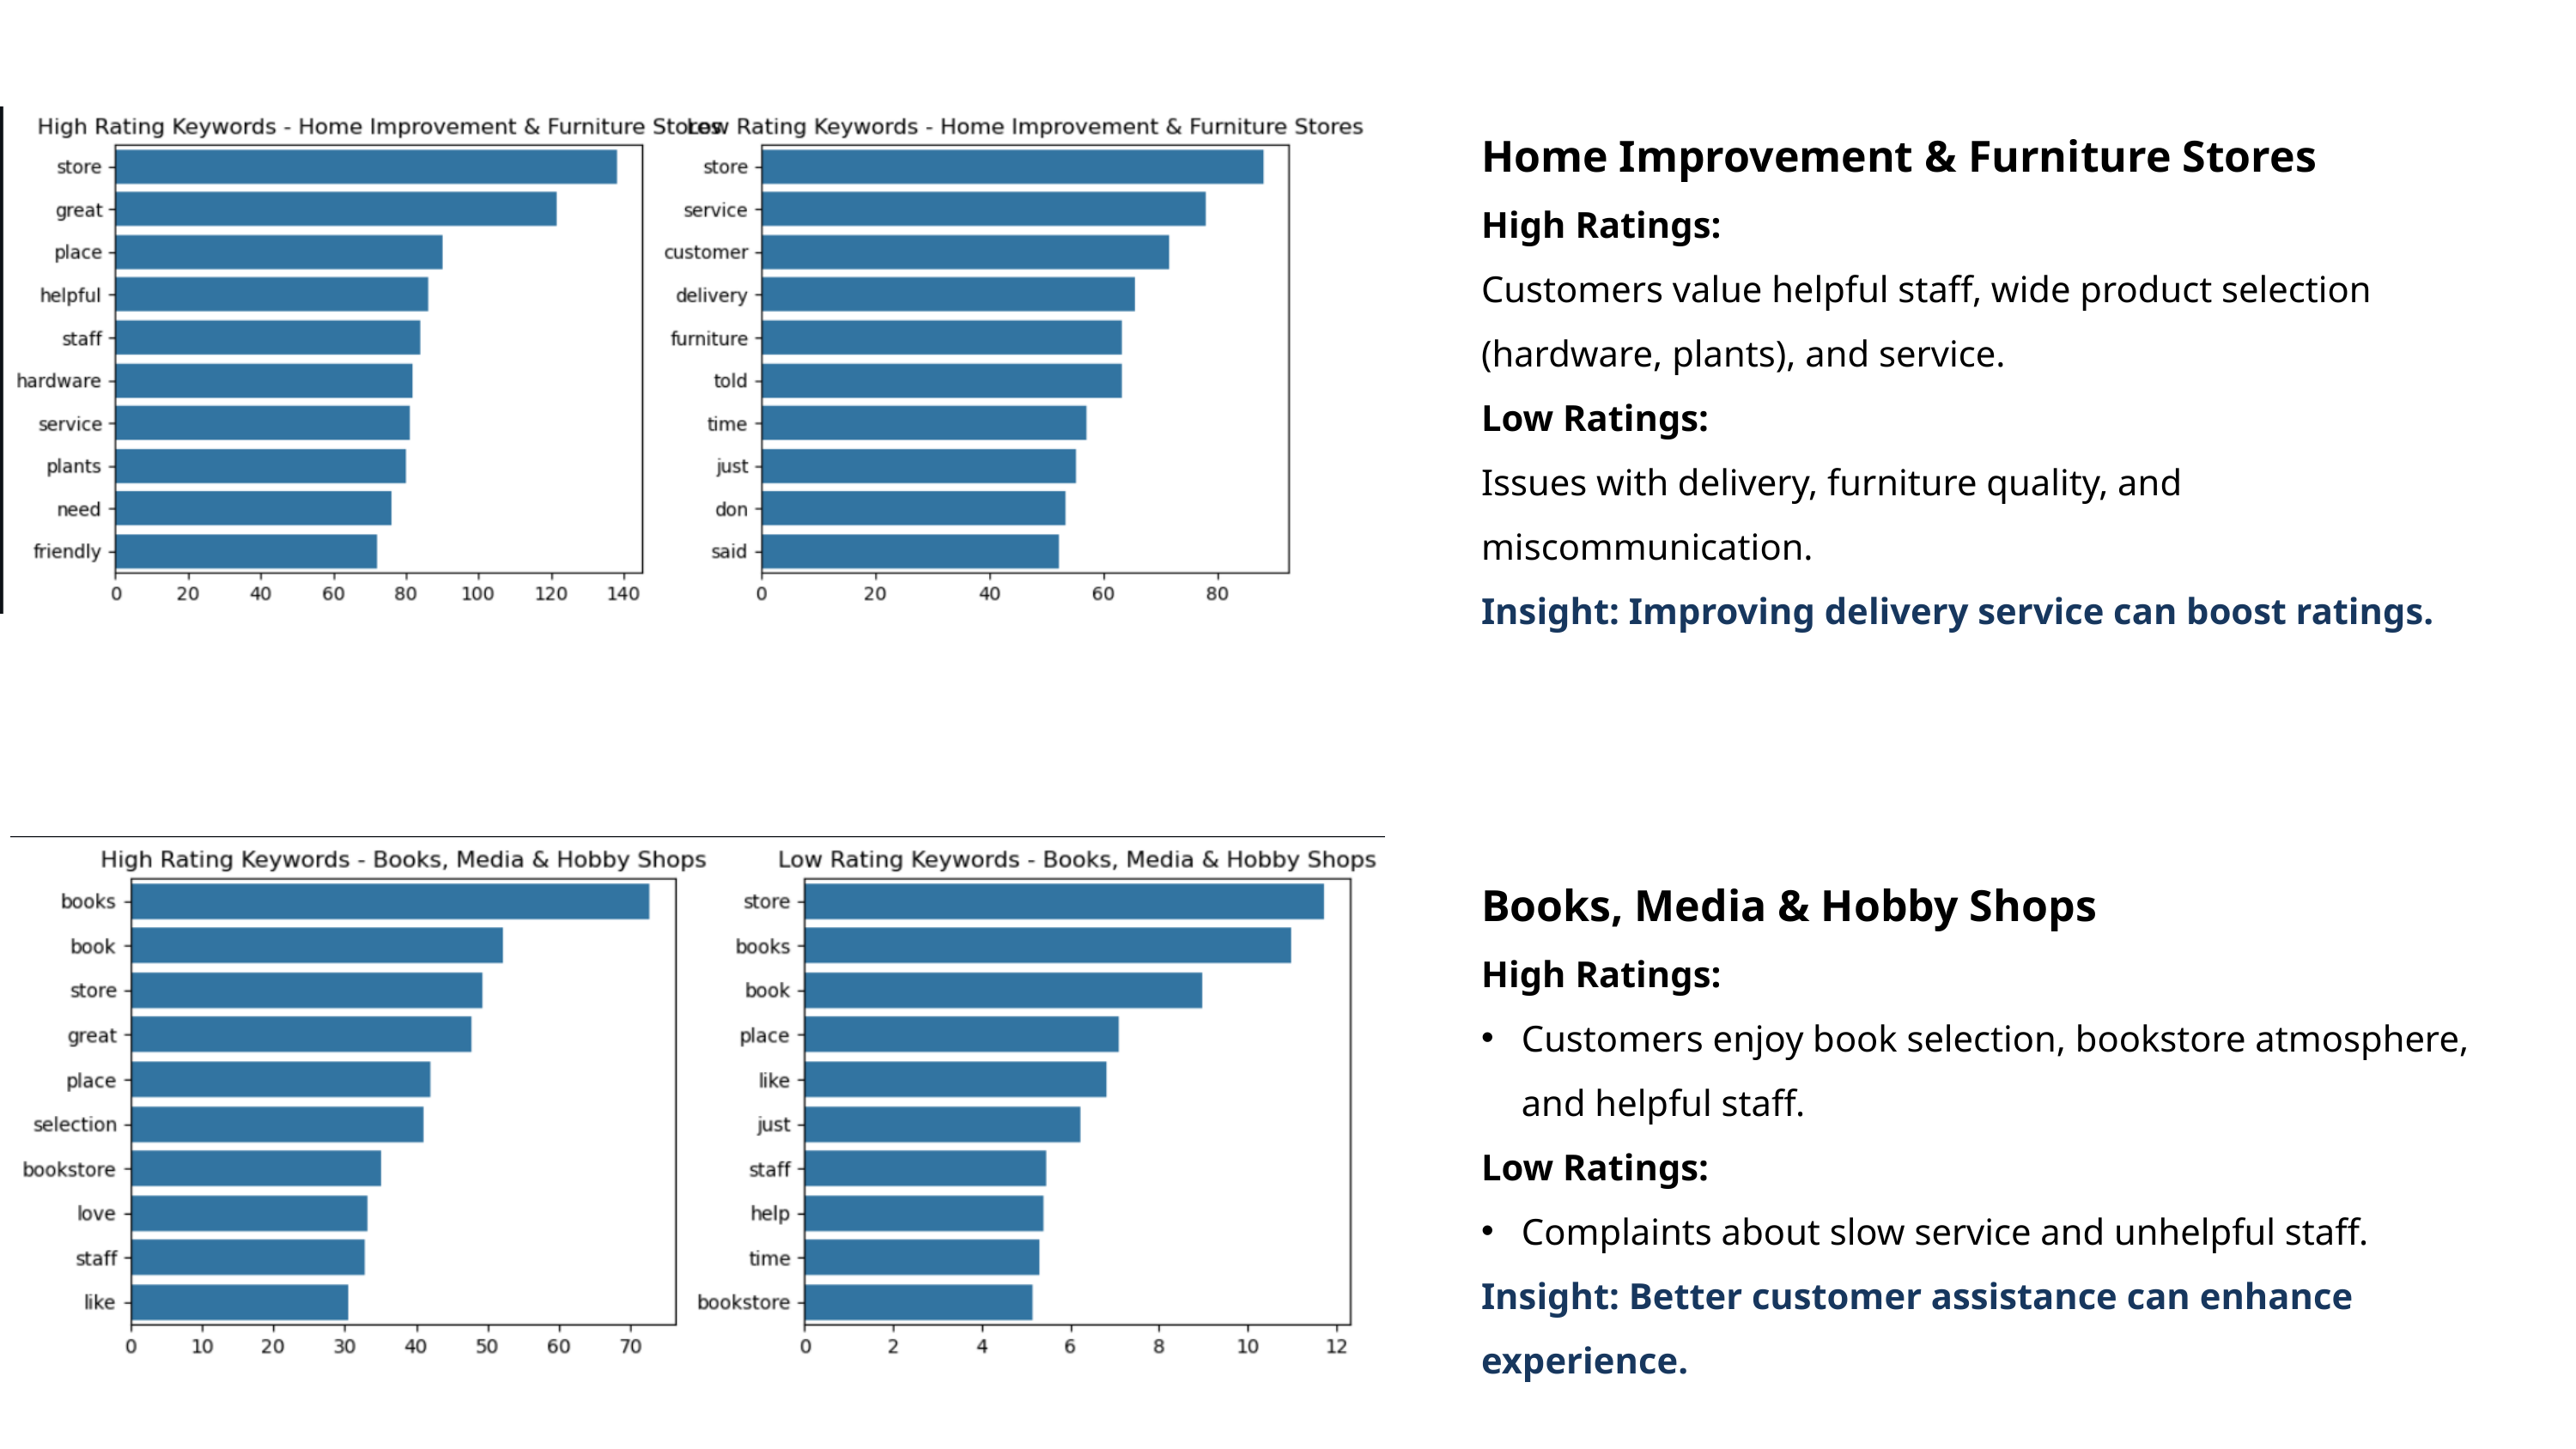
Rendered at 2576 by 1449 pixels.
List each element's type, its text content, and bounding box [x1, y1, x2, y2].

text_box Home Improvement & Furniture Stores High Ratings: Customers value helpful staff, wide product selection (hardware, plants), and service. Low Ratings: Issues with delivery, furniture quality, and miscommunication. Insight: Improving delivery service can boost ratings. [1468, 97, 2503, 638]
text_box Books, Media & Hobby Shops High Ratings: Customers enjoy book selection, bookstore atmosphere, and helpful staff. Low Ratings: Complaints about slow service and unhelpful staff. Insight: Better customer assistance can enhance experience. [1468, 872, 2503, 1387]
picture [0, 106, 1376, 614]
picture [10, 836, 1385, 1365]
